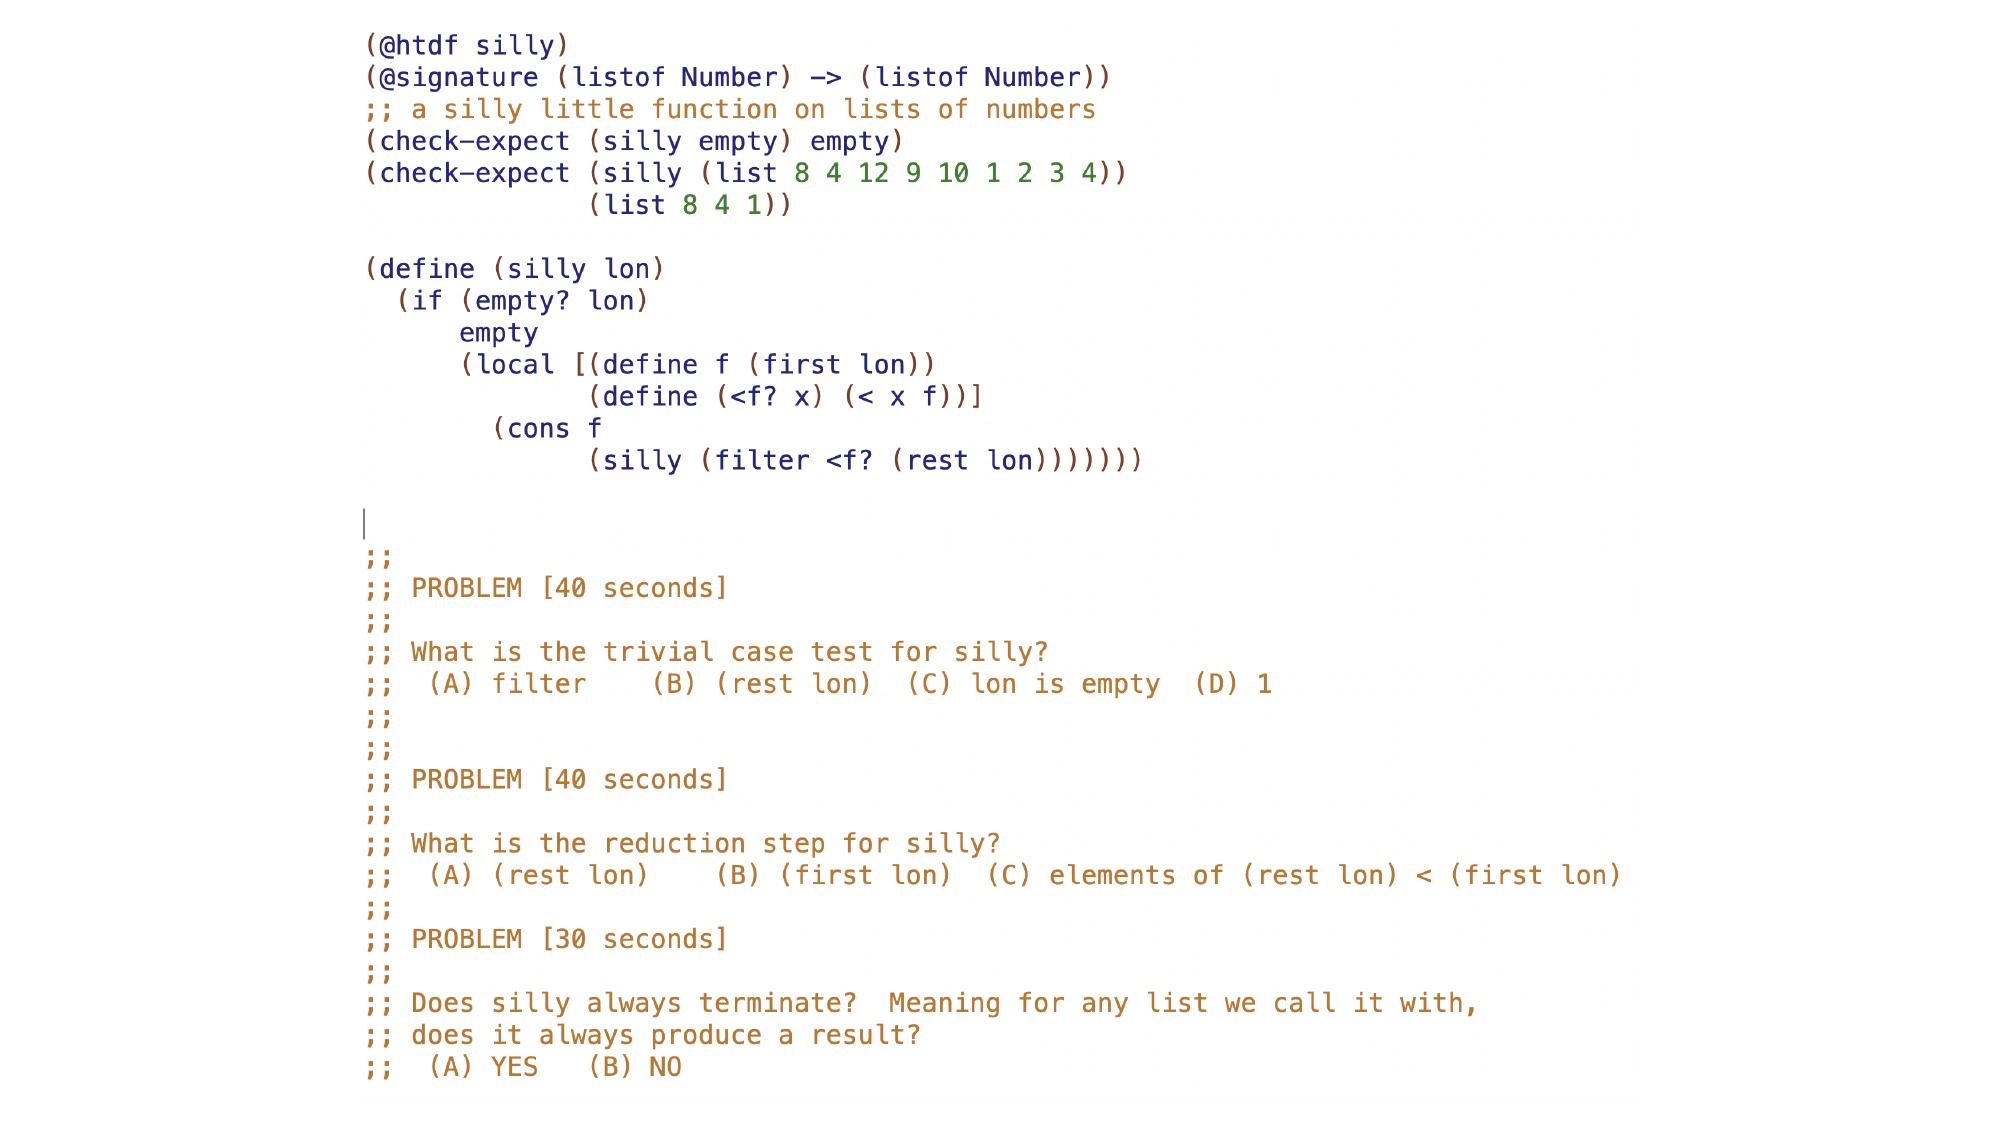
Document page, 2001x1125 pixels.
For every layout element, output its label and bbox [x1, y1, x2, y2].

picture [362, 25, 1638, 1100]
